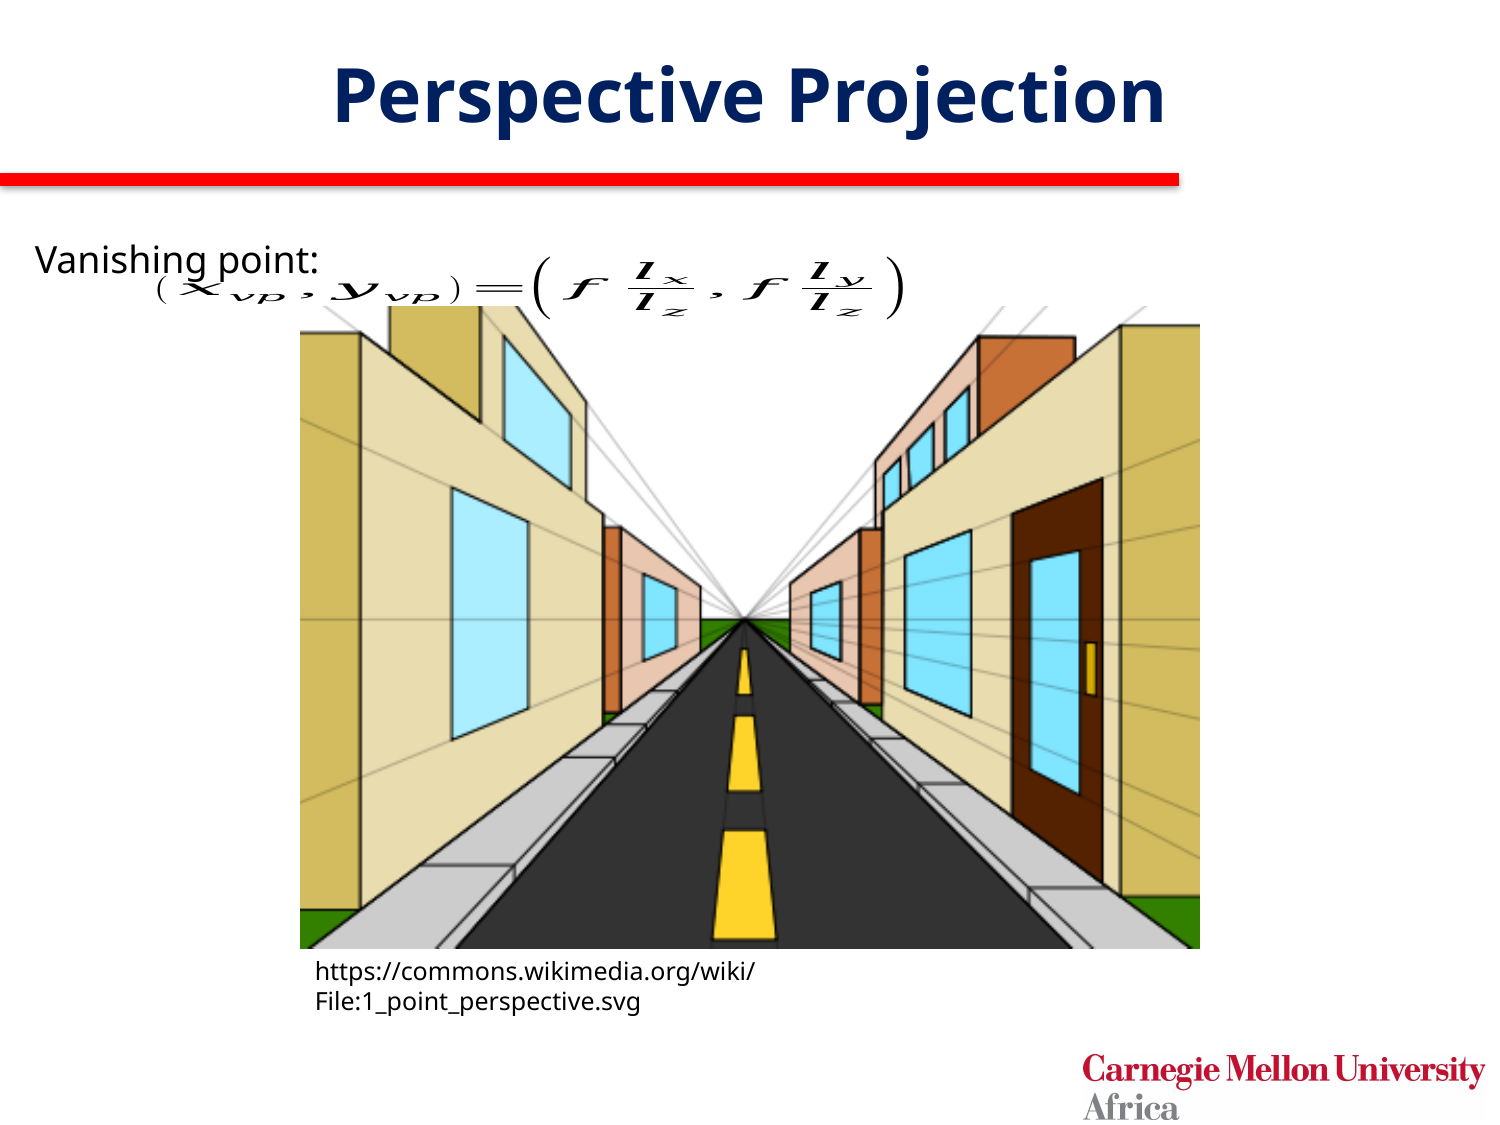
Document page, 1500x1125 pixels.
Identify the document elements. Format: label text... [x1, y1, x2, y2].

picture [299, 306, 1201, 949]
text_box https://commons.wikimedia.org/wiki/File:1_point_perspective.svg [300, 956, 1055, 1024]
text_box Vanishing point: [20, 228, 335, 289]
picture [1083, 1054, 1486, 1120]
title Perspective Projection [75, 0, 1425, 187]
